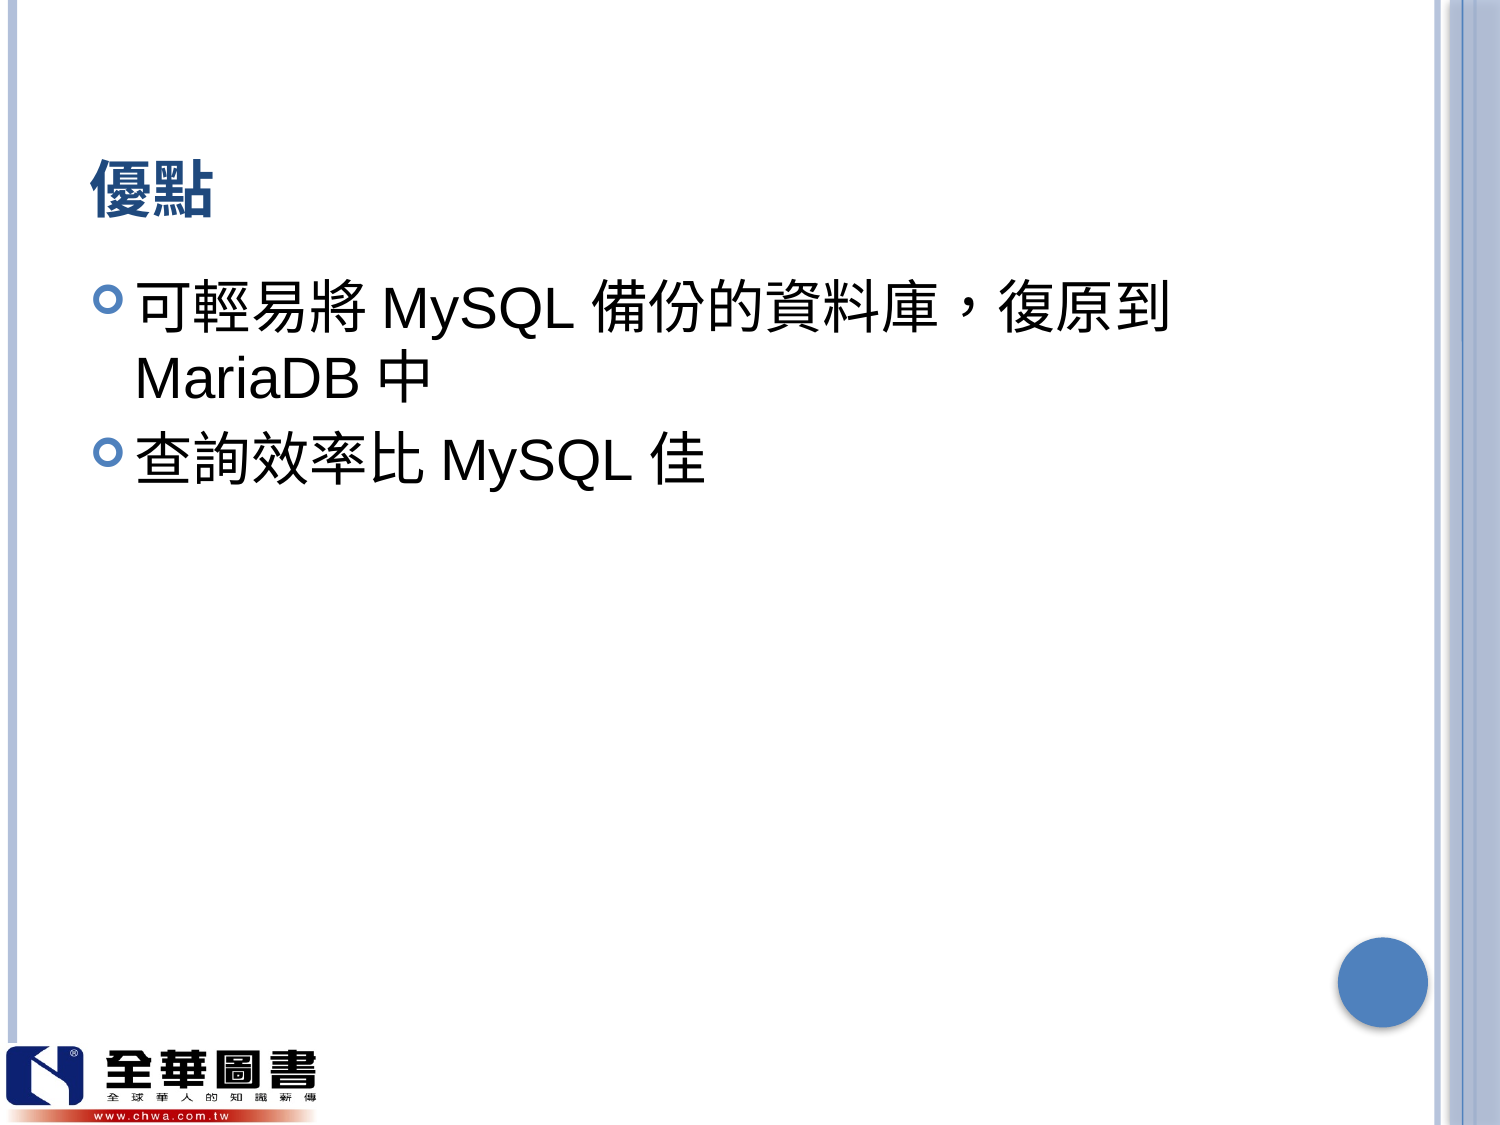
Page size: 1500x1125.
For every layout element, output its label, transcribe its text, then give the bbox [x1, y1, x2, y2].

list 可輕易將MySQL備份的資料庫，復原到MariaDB中 查詢效率比MySQL佳 [75, 262, 1300, 1062]
title 優點 [75, 45, 1300, 233]
picture [0, 1043, 322, 1125]
